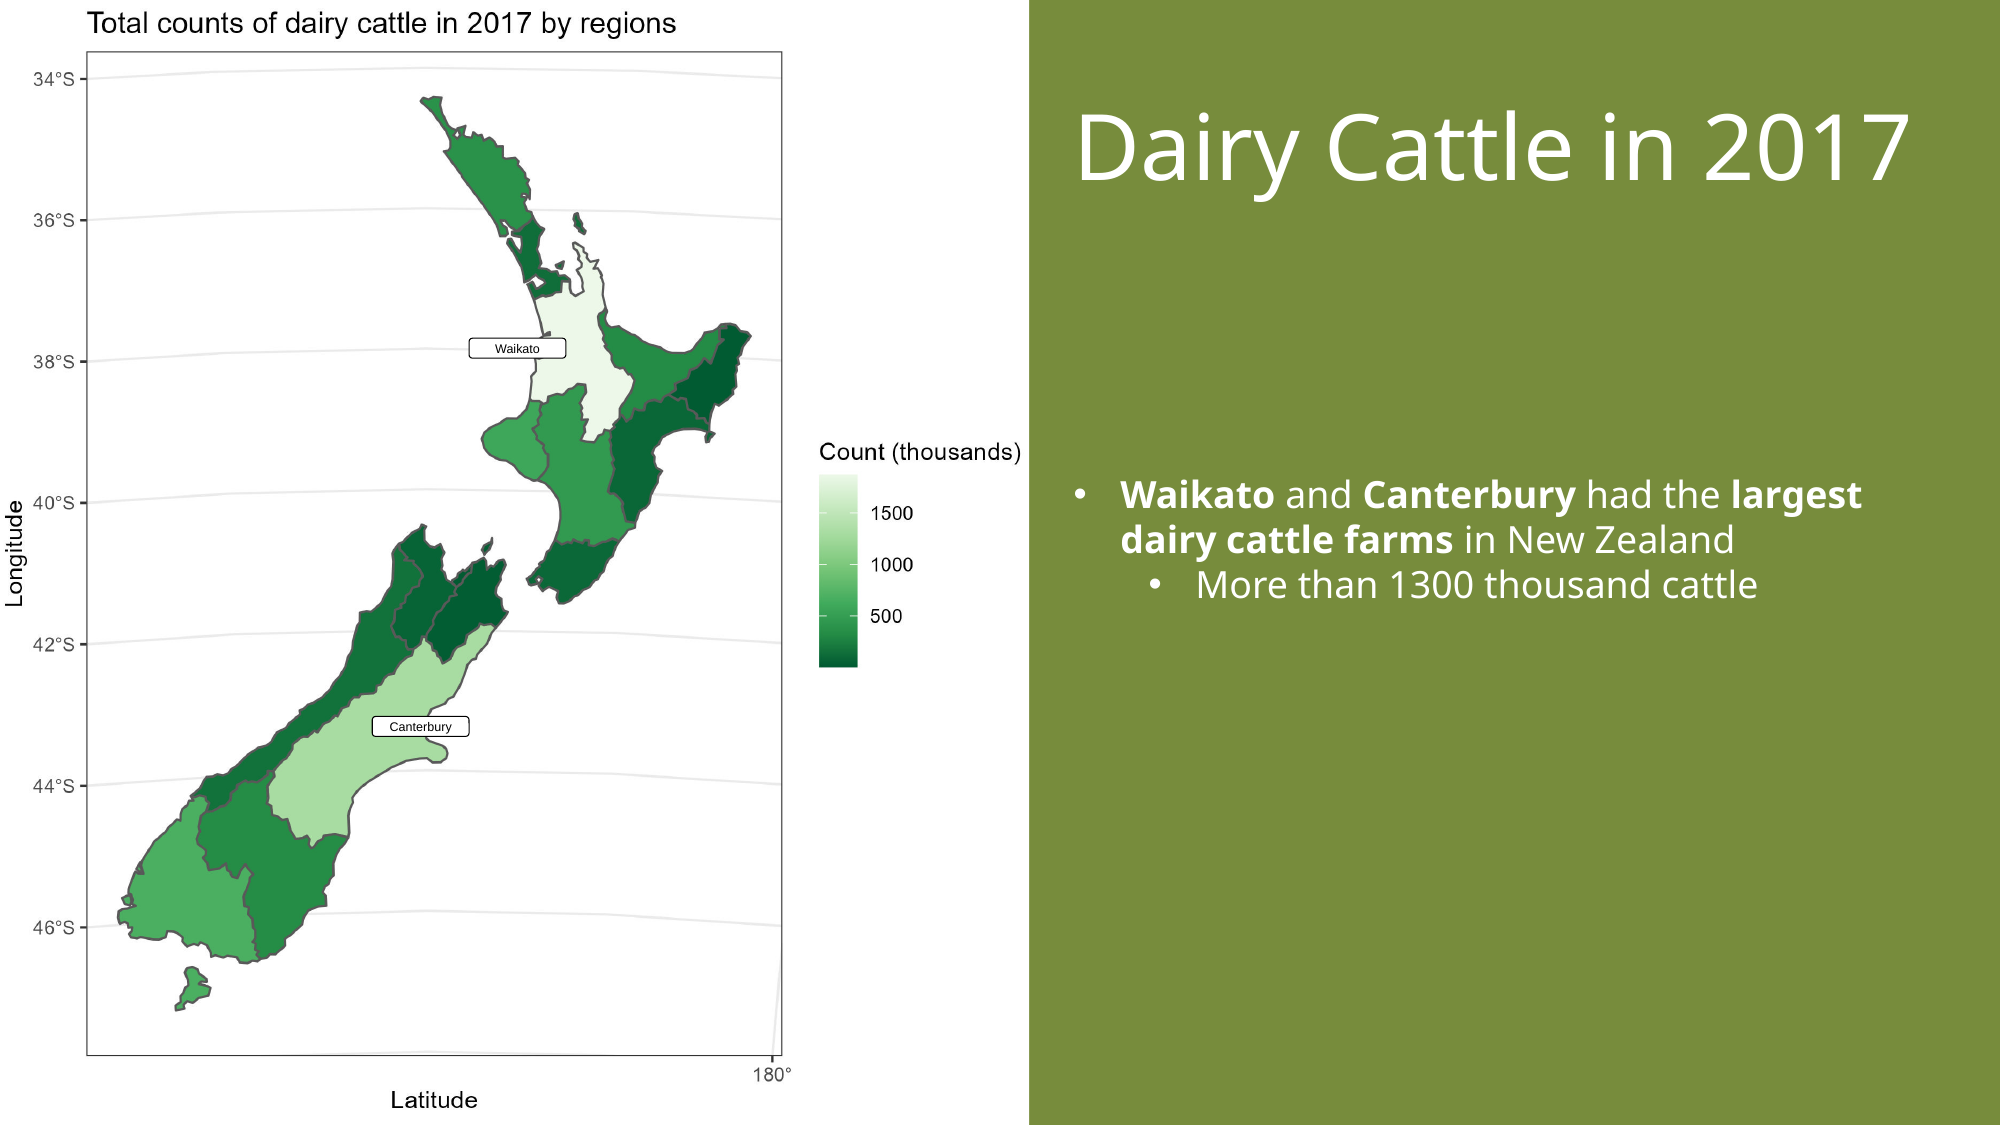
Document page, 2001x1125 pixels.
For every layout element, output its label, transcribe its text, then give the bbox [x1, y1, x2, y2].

text_box Waikato and Canterbury had the largest dairy cattle farms in New Zealand More than 1300 thousand cattle [1058, 463, 1918, 614]
title Dairy Cattle in 2017 [1058, 0, 2000, 208]
picture [0, 0, 1030, 1125]
